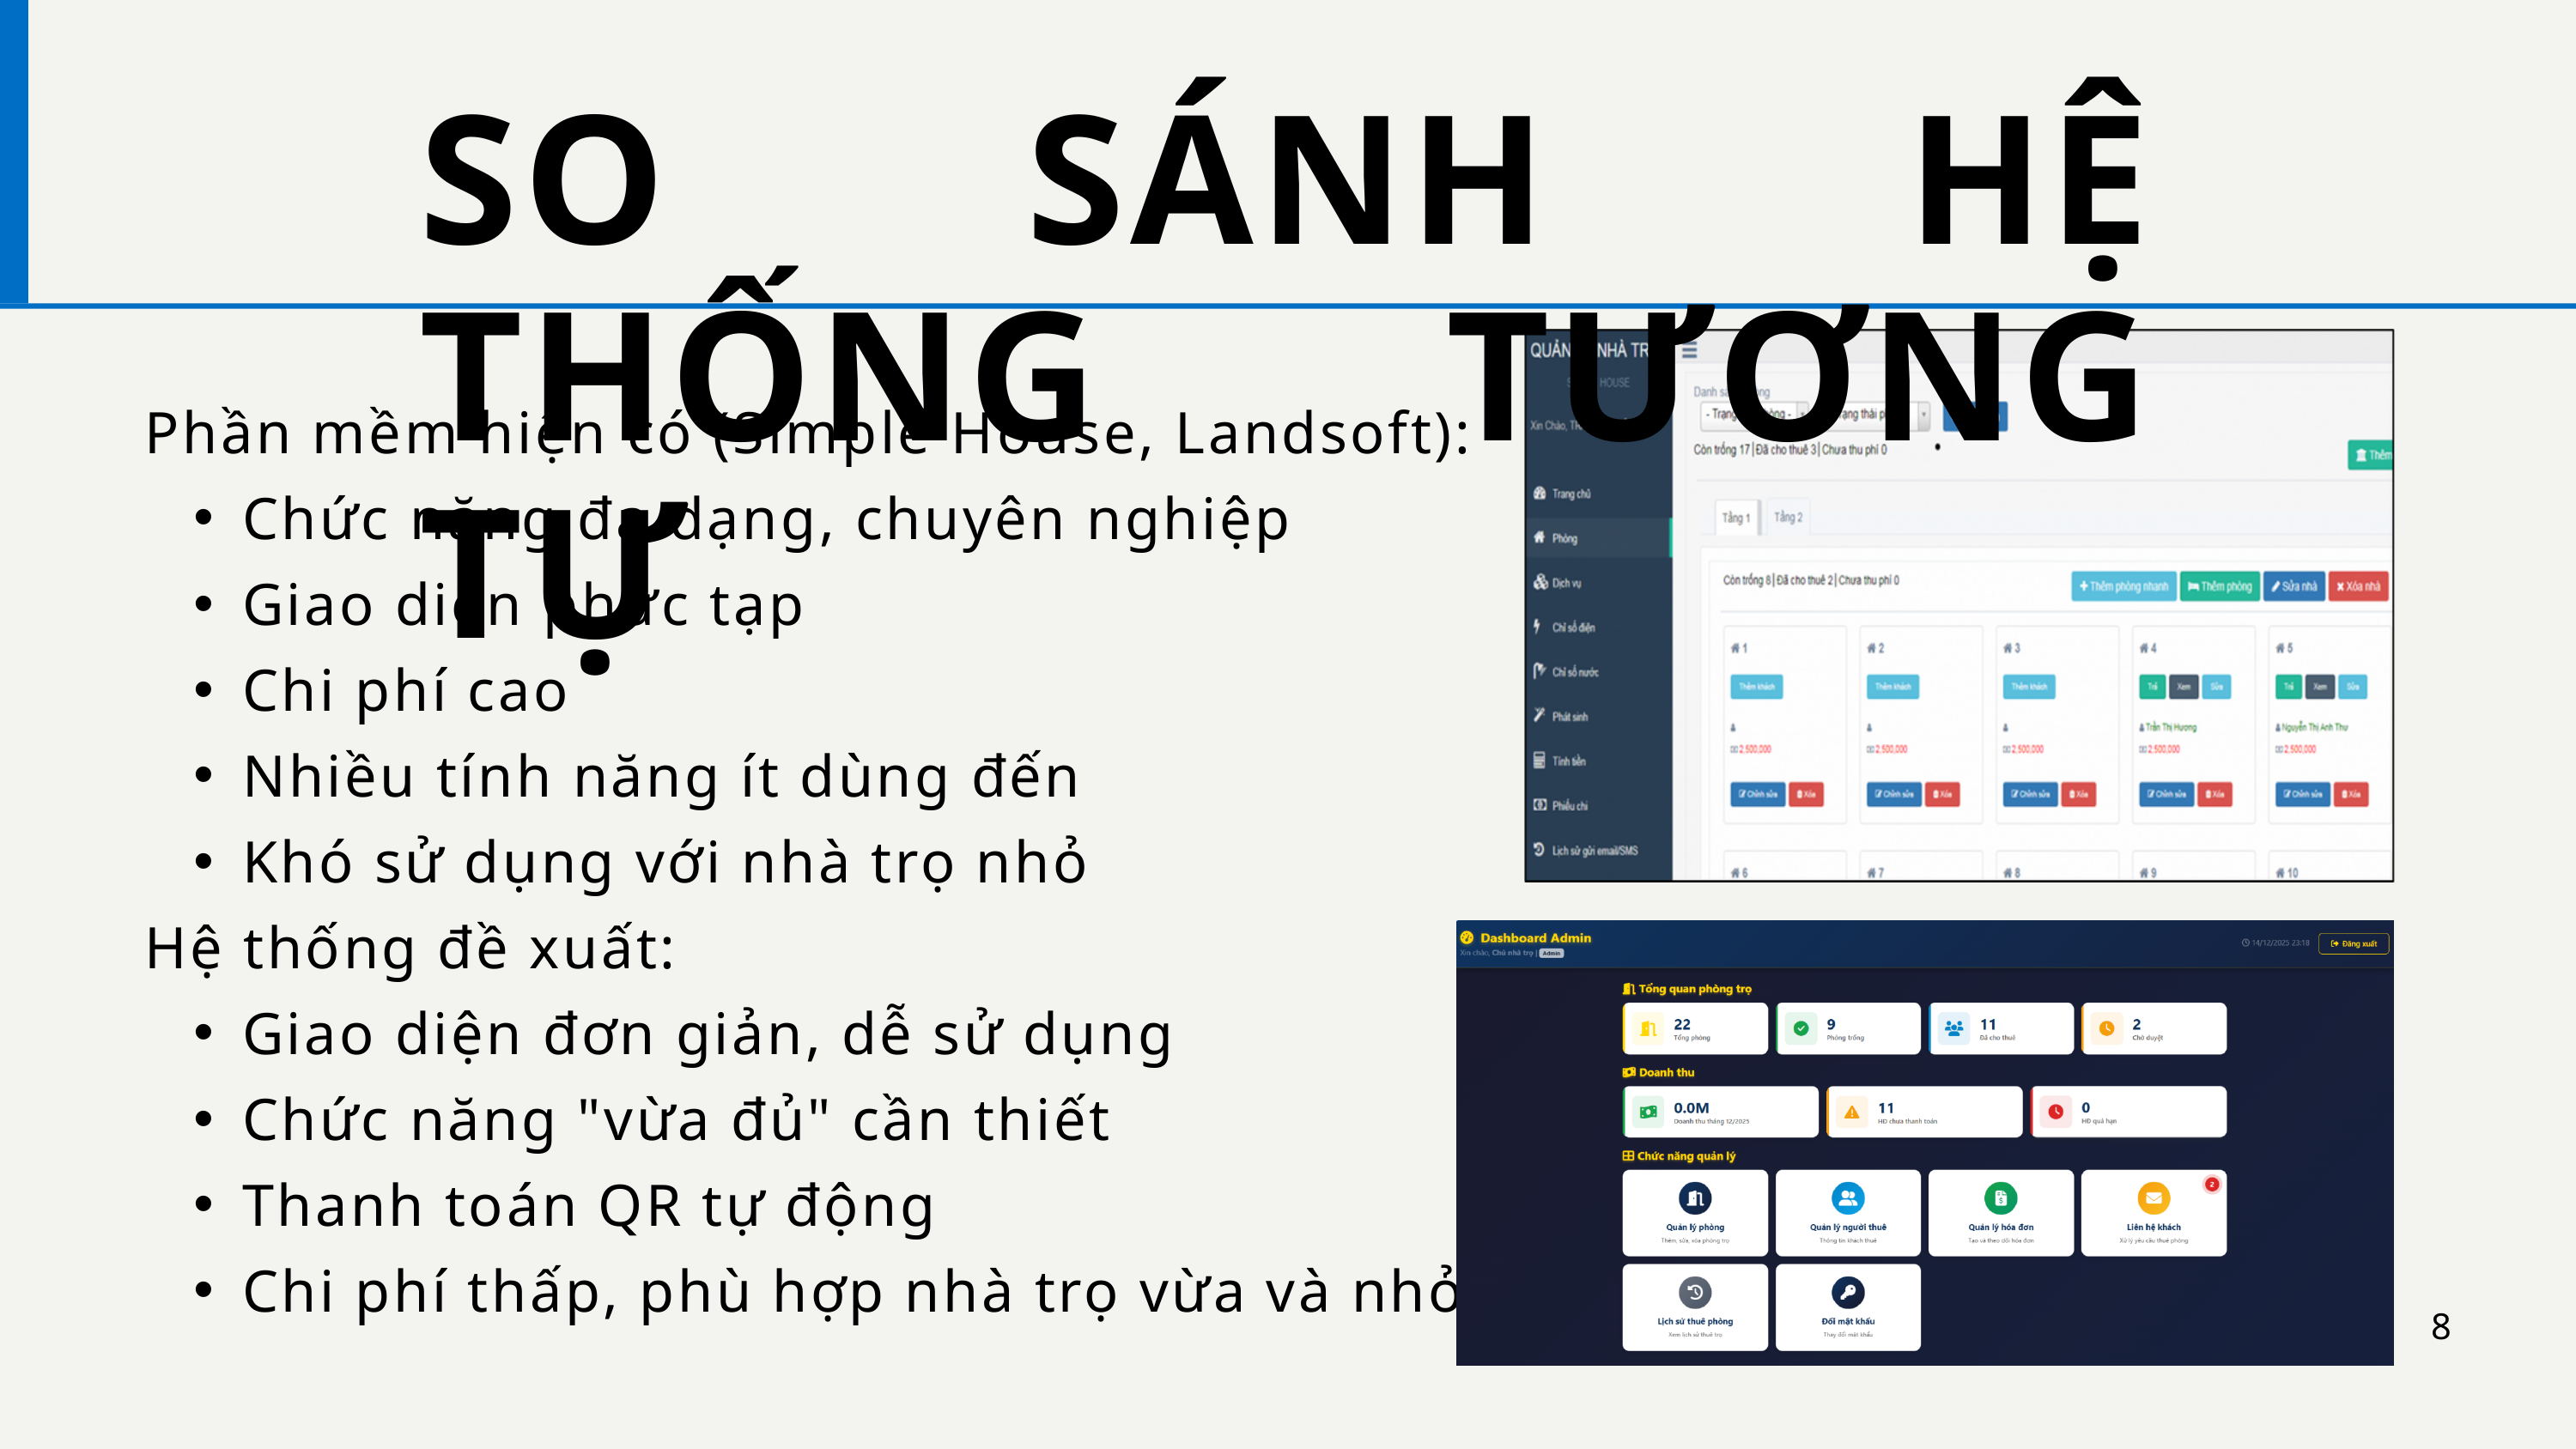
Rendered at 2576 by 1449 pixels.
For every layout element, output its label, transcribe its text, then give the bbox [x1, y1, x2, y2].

text_box Phần mềm hiện có (Simple House, Landsoft): Chức năng đa dạng, chuyên nghiệp Giao diện phức tạp Chi phí cao Nhiều tính năng ít dùng đến Khó sử dụng với nhà trọ nhỏ Hệ thống đề xuất: Giao diện đơn giản, dễ sử dụng Chức năng "vừa đủ" cần thiết Thanh toán QR tự động Chi phí thấp, phù hợp nhà trọ vừa và nhỏ [144, 379, 1654, 1324]
text_box [2157, 303, 2576, 309]
text_box [0, 303, 419, 309]
text_box [0, 0, 28, 304]
text_box SO SÁNH HỆ THỐNG TƯƠNG TỰ [419, 83, 2157, 674]
text_box [1654, 329, 2395, 882]
text_box 8 [2431, 1296, 2452, 1348]
picture [1455, 919, 2394, 1366]
